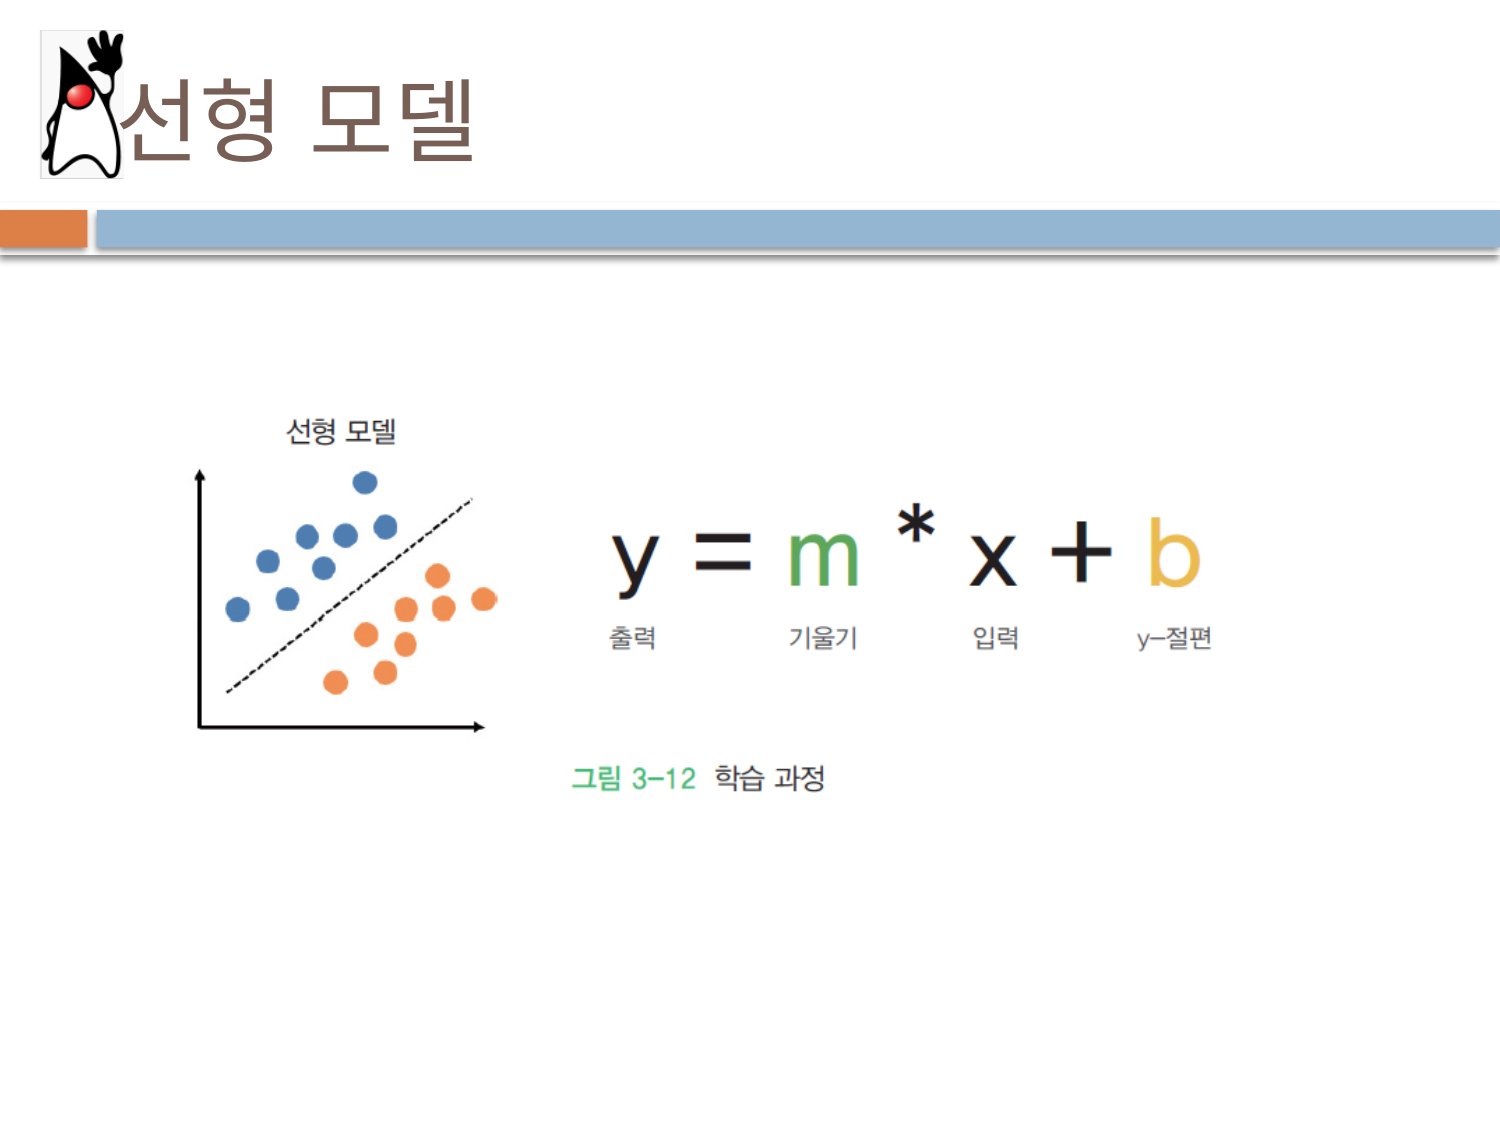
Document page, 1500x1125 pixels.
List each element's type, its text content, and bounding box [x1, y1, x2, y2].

picture [39, 30, 124, 179]
title 선형 모델 [100, 37, 1438, 200]
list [132, 393, 1270, 819]
